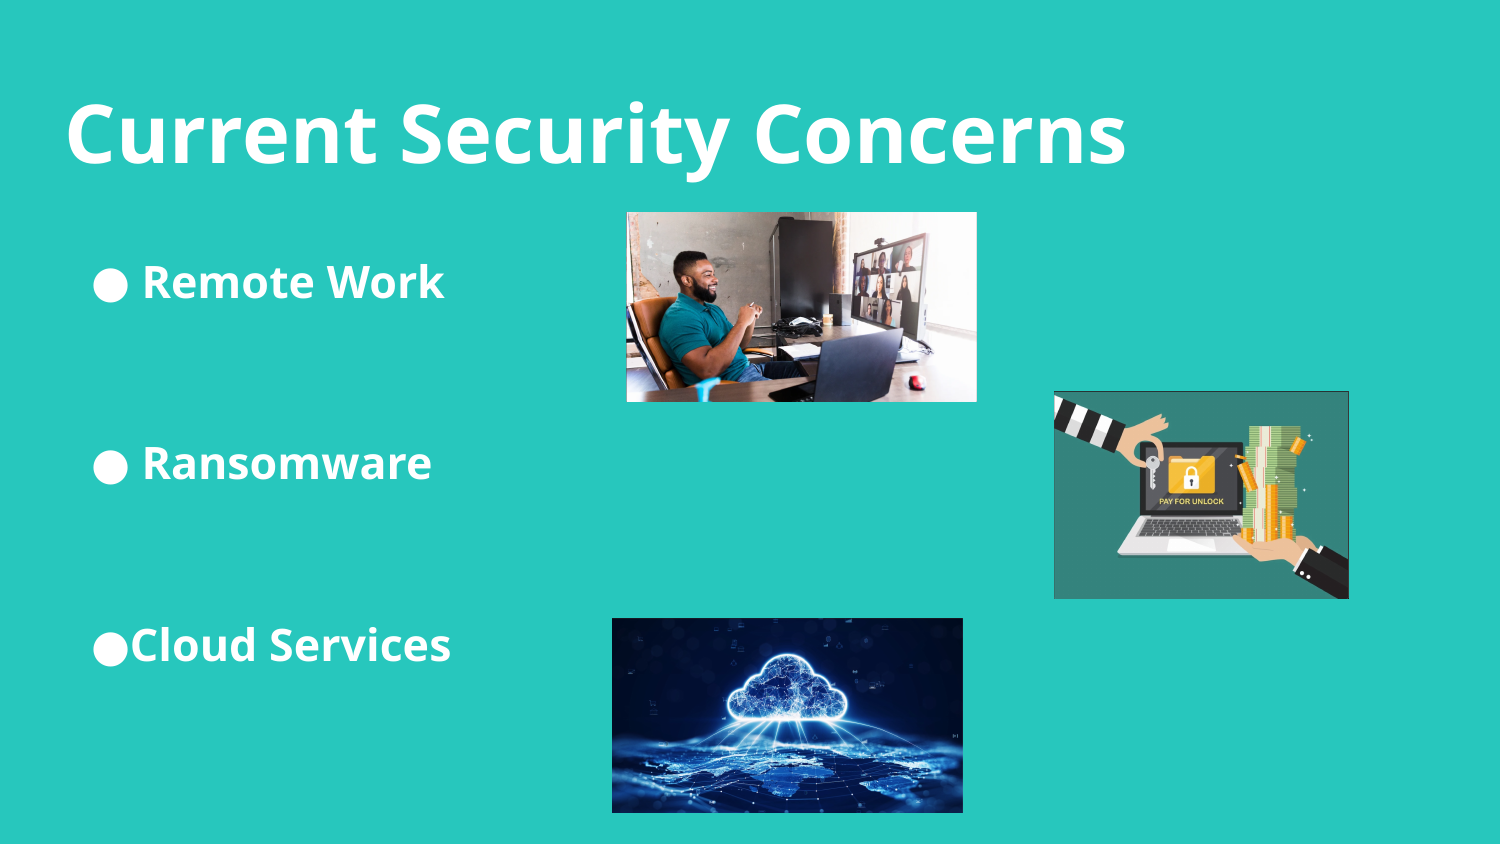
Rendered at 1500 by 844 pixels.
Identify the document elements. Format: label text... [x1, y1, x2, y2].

picture [626, 211, 977, 402]
picture [612, 618, 963, 814]
picture [1054, 391, 1350, 600]
title Current Security Concerns [49, 67, 1448, 173]
text_box Remote Work Ransomware Cloud Services [8, 230, 1146, 686]
